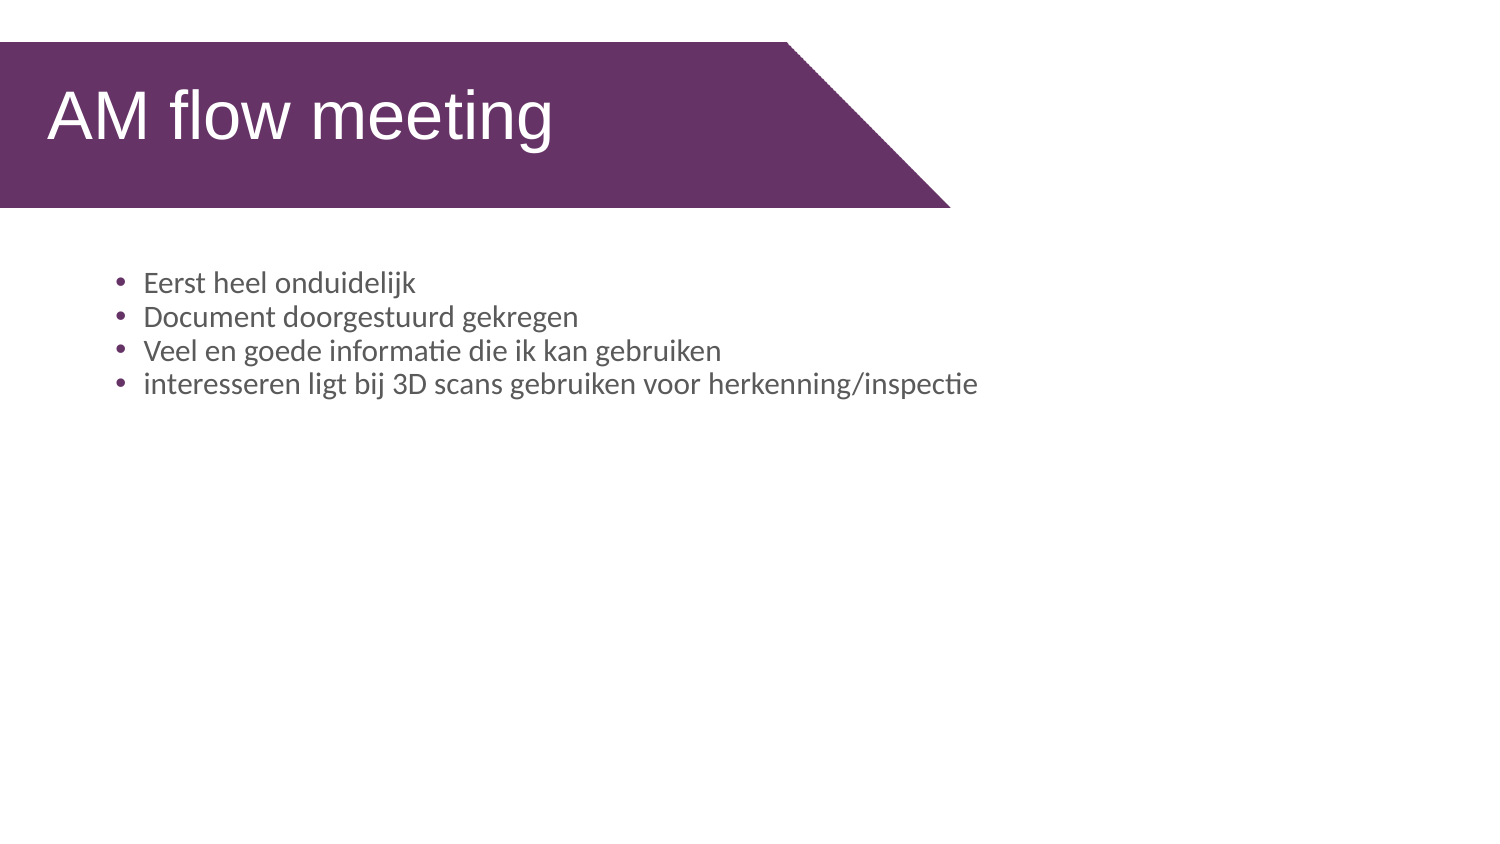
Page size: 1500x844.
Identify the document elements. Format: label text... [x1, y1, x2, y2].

list Eerst heel onduidelijk Document doorgestuurd gekregen Veel en goede informatie die ik kan gebruiken interesseren ligt bij 3D scans gebruiken voor herkenning/inspectie [103, 261, 1397, 823]
picture [0, 41, 951, 209]
